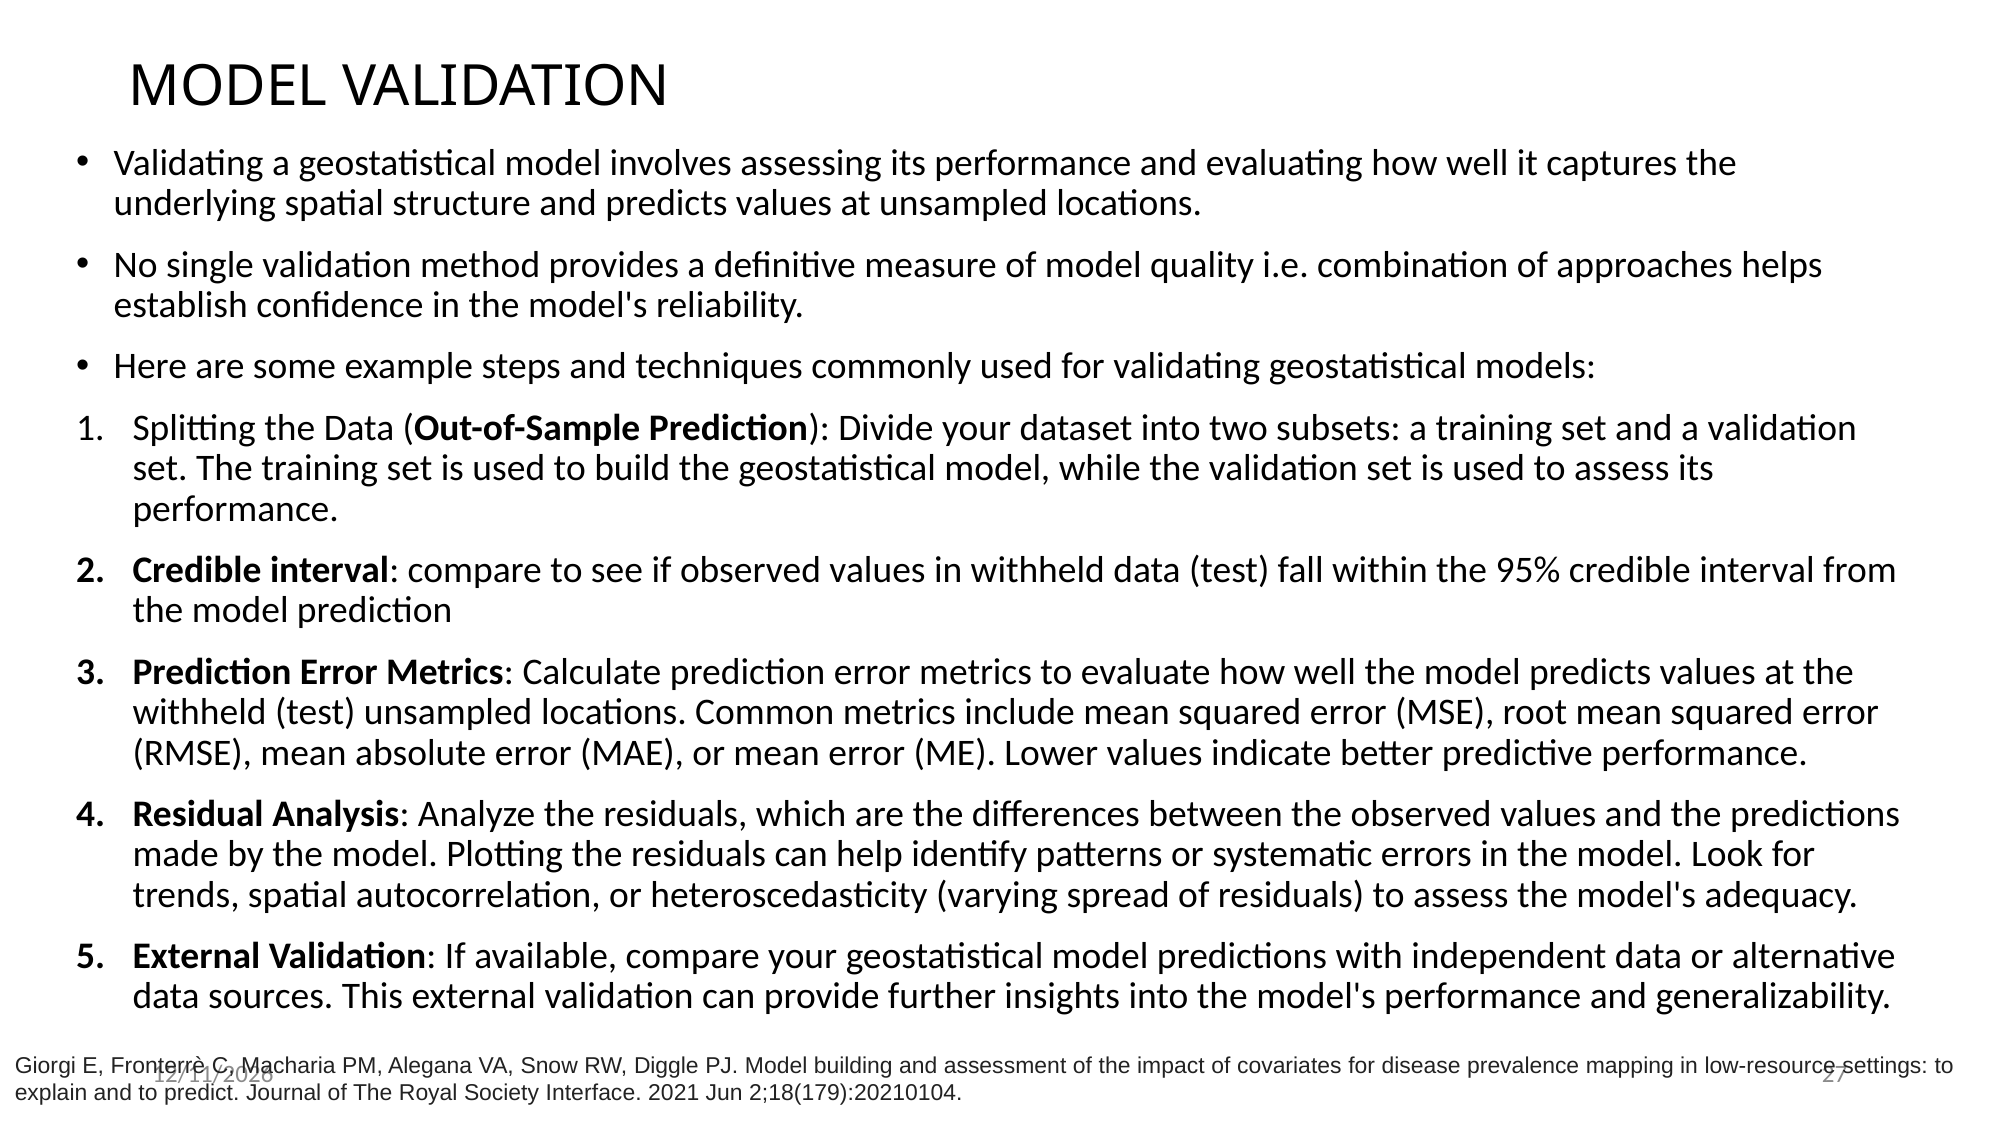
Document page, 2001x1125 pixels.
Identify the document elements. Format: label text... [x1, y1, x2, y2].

text_box Giorgi E, Fronterrè C, Macharia PM, Alegana VA, Snow RW, Diggle PJ. Model building and assessment of the impact of covariates for disease prevalence mapping in low-resource settings: to explain and to predict. Journal of The Royal Society Interface. 2021 Jun 2;18(179):20210104. [0, 1042, 1981, 1113]
list Validating a geostatistical model involves assessing its performance and evaluating how well it captures the underlying spatial structure and predicts values at unsampled locations. No single validation method provides a definitive measure of model quality i.e. combination of approaches helps establish confidence in the model's reliability. Here are some example steps and techniques commonly used for validating geostatistical models: Splitting the Data (Out-of-Sample Prediction): Divide your dataset into two subsets: a training set and a validation set. The training set is used to build the geostatistical model, while the validation set is used to assess its performance. Credible interval: compare to see if observed values in withheld data (test) fall within the 95% credible interval from the model prediction Prediction Error Metrics: Calculate prediction error metrics to evaluate how well the model predicts values at the withheld (test) unsampled locations. Common metrics include mean squared error (MSE), root mean squared error (RMSE), mean absolute error (MAE), or mean error (ME). Lower values indicate better predictive performance. Residual Analysis: Analyze the residuals, which are the differences between the observed values and the predictions made by the model. Plotting the residuals can help identify patterns or systematic errors in the model. Look for trends, spatial autocorrelation, or heteroscedasticity (varying spread of residuals) to assess the model's adequacy. External Validation: If available, compare your geostatistical model predictions with independent data or alternative data sources. This external validation can provide further insights into the model's performance and generalizability. [61, 135, 1923, 1042]
title MODEL VALIDATION [114, 48, 1886, 126]
